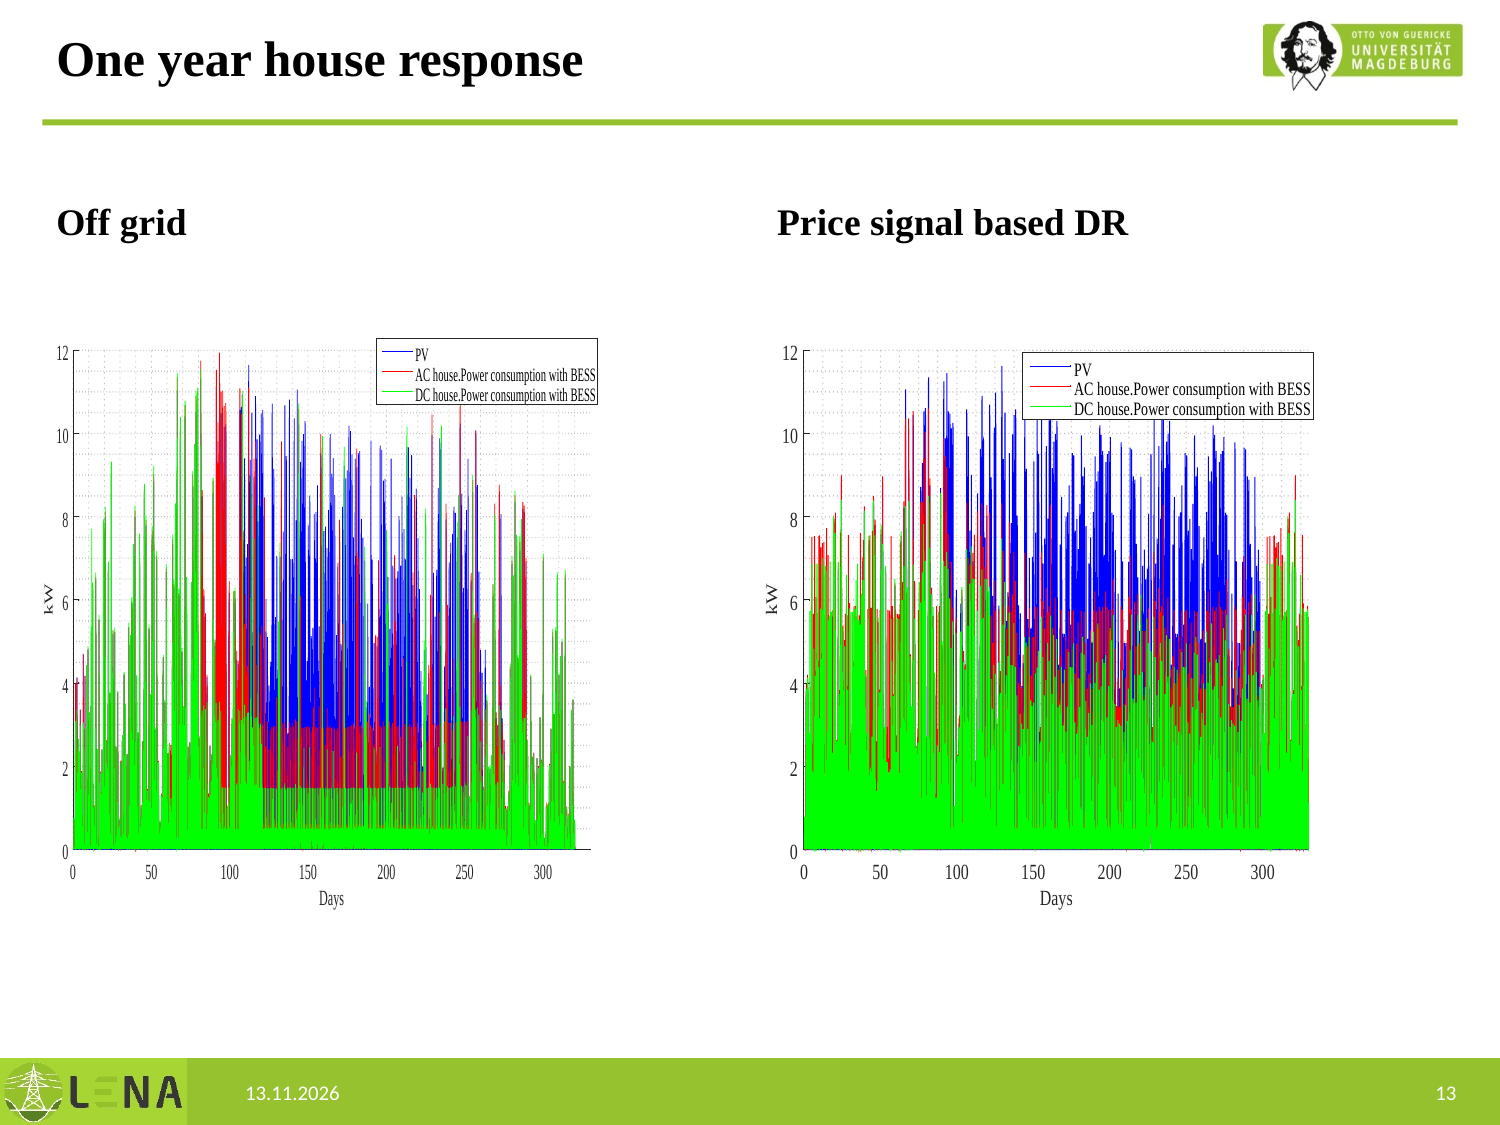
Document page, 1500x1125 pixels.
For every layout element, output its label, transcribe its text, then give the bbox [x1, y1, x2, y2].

title One year house response [41, 19, 1247, 161]
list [40, 337, 738, 1048]
list Off grid [41, 208, 738, 291]
slide_number 13 [1352, 1066, 1457, 1119]
list Price signal based DR [761, 208, 1459, 291]
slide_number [230, 1066, 372, 1119]
picture [1263, 21, 1468, 91]
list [761, 337, 1459, 1048]
picture [0, 1058, 187, 1125]
